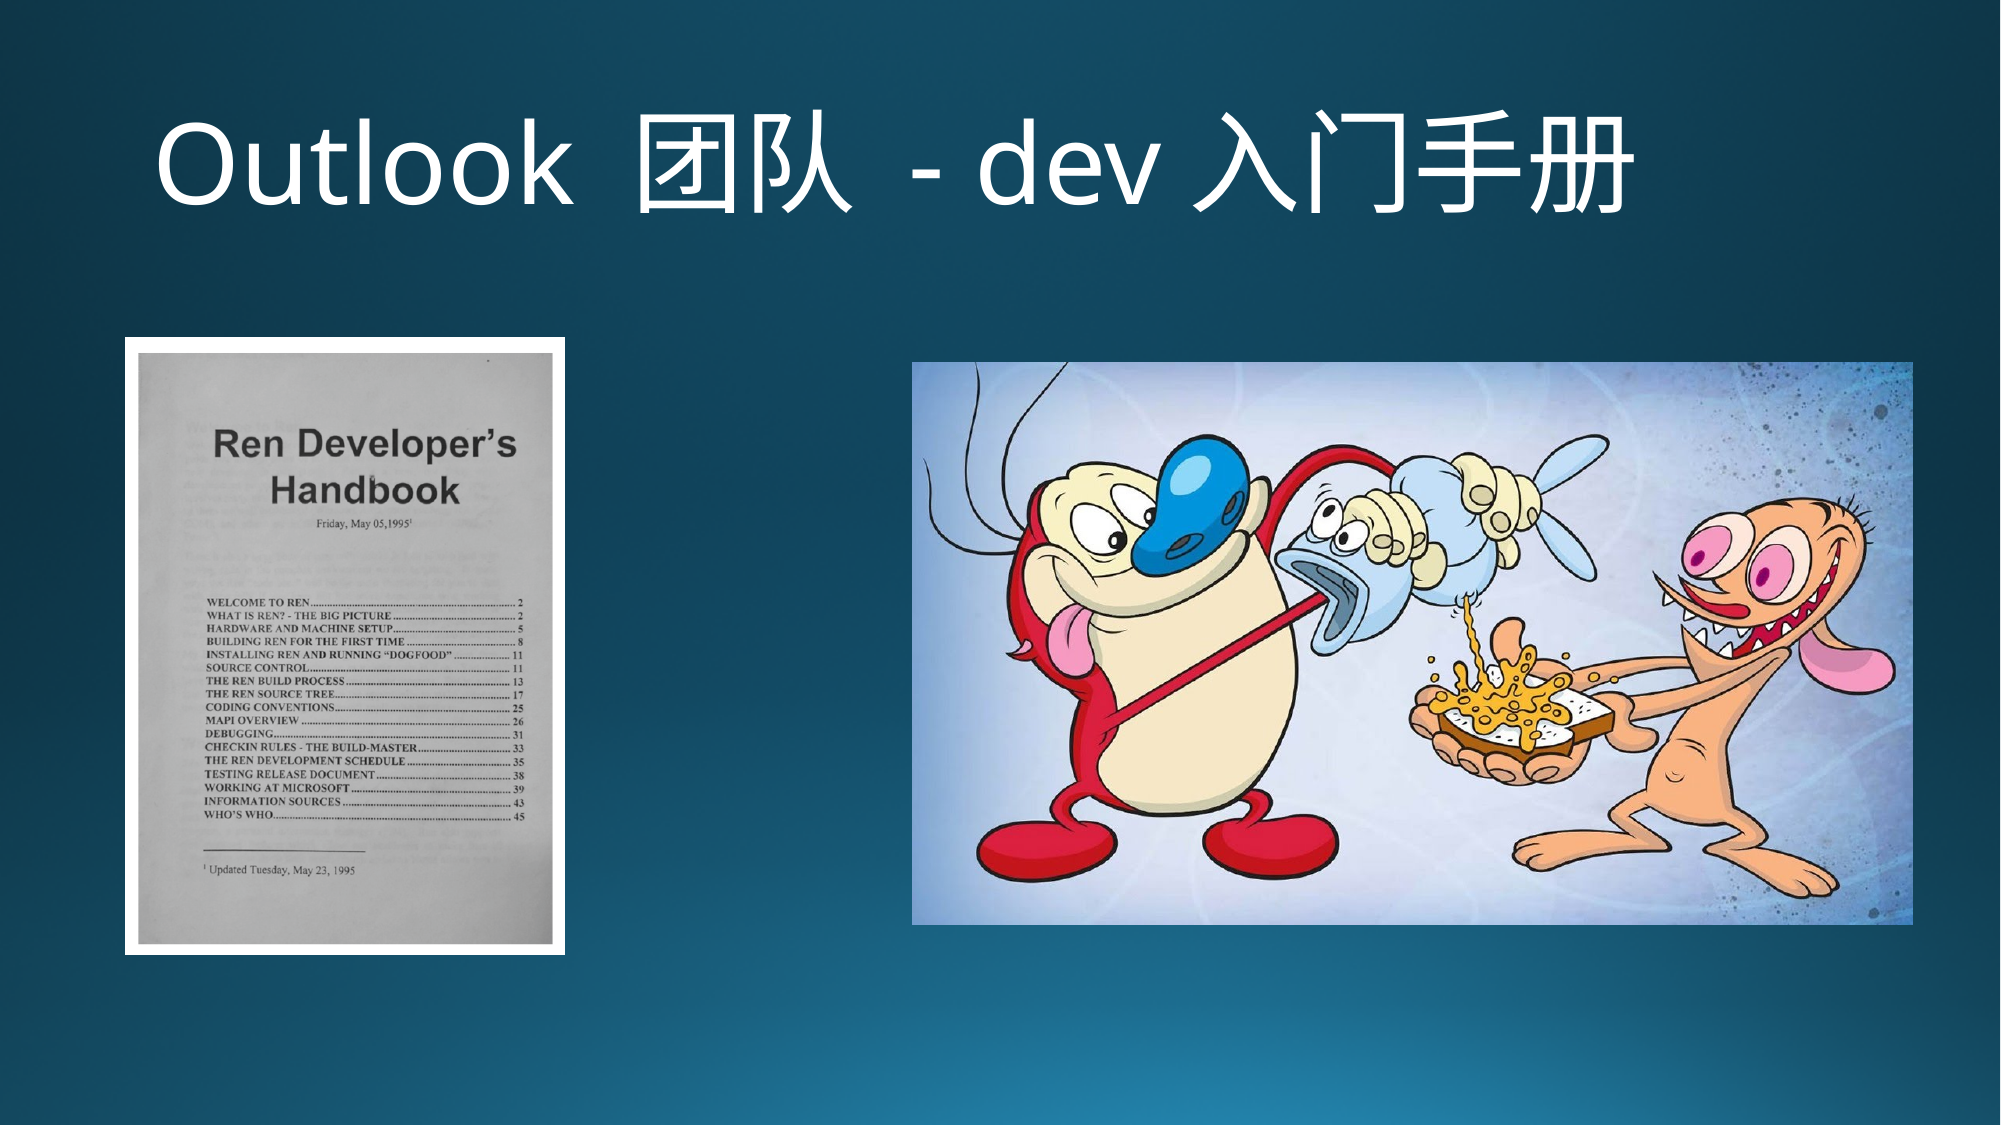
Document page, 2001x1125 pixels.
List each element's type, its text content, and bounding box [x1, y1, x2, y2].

picture [0, 0, 2001, 1125]
title Outlook 团队 - dev入门手册 [137, 59, 1863, 278]
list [124, 337, 565, 955]
